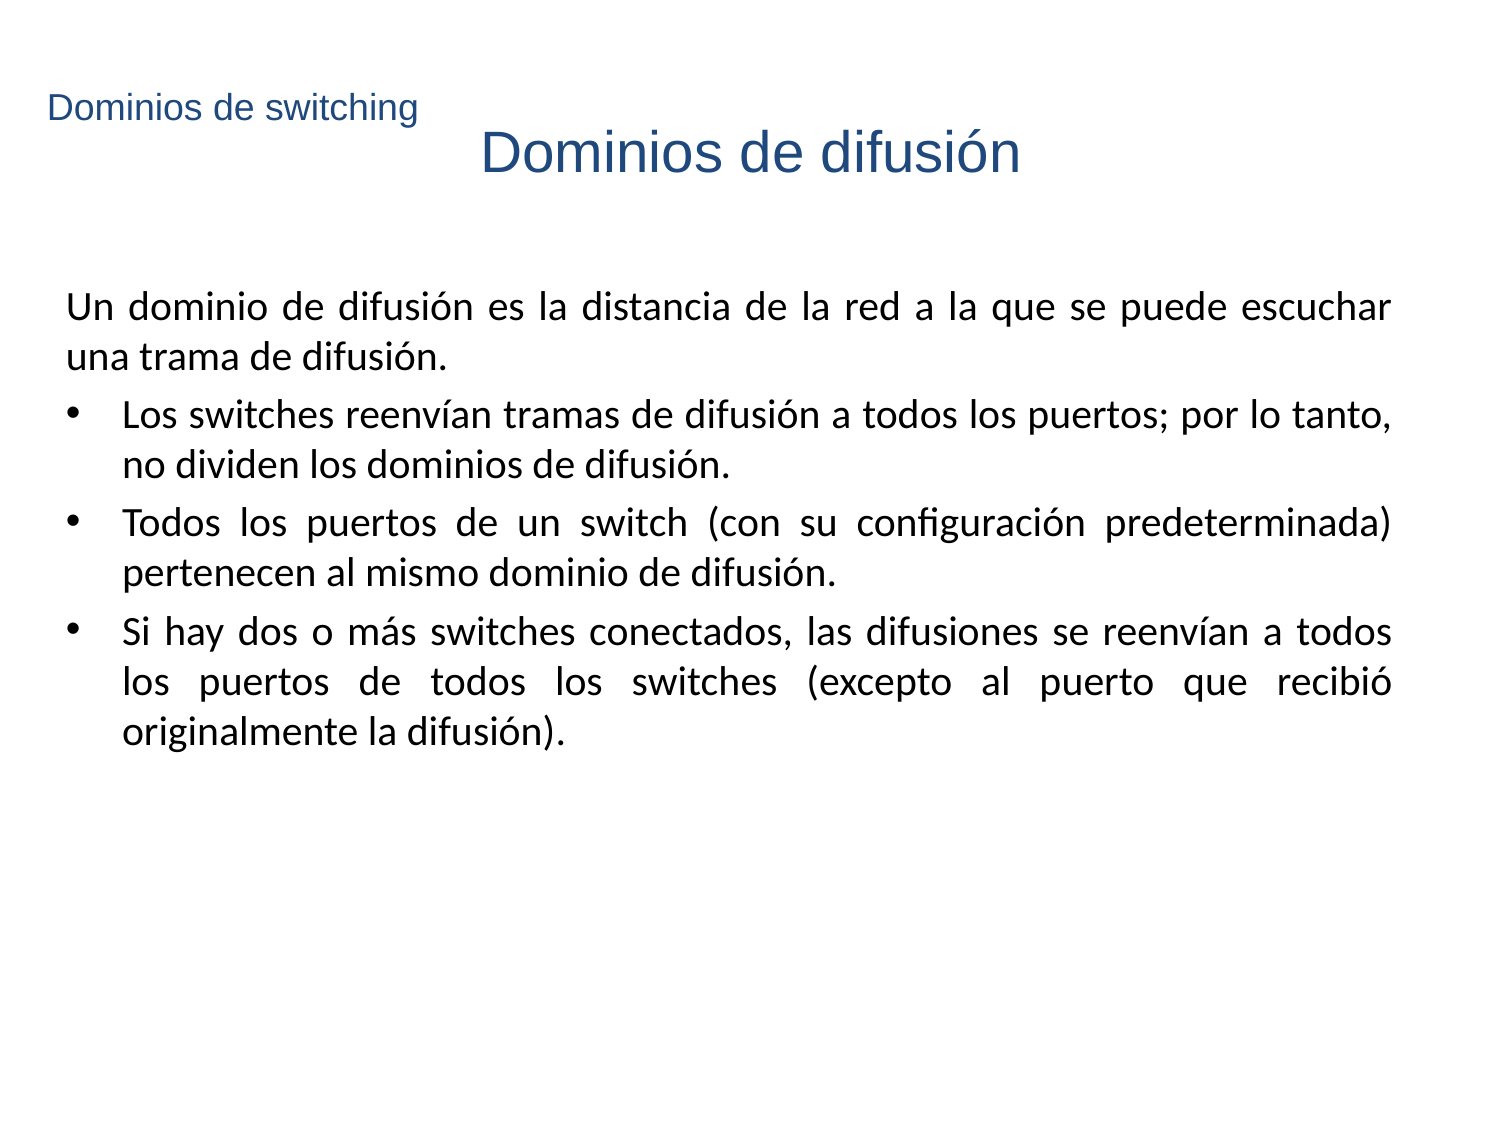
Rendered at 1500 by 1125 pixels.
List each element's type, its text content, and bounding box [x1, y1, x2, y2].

title Dominios de switching Dominios de difusión [31, 64, 1471, 203]
list Un dominio de difusión es la distancia de la red a la que se puede escuchar una trama de difusión. Los switches reenvían tramas de difusión a todos los puertos; por lo tanto, no dividen los dominios de difusión. Todos los puertos de un switch (con su configuración predeterminada) pertenecen al mismo dominio de difusión. Si hay dos o más switches conectados, las difusiones se reenvían a todos los puertos de todos los switches (excepto al puerto que recibió originalmente la difusión). [50, 270, 1408, 1092]
